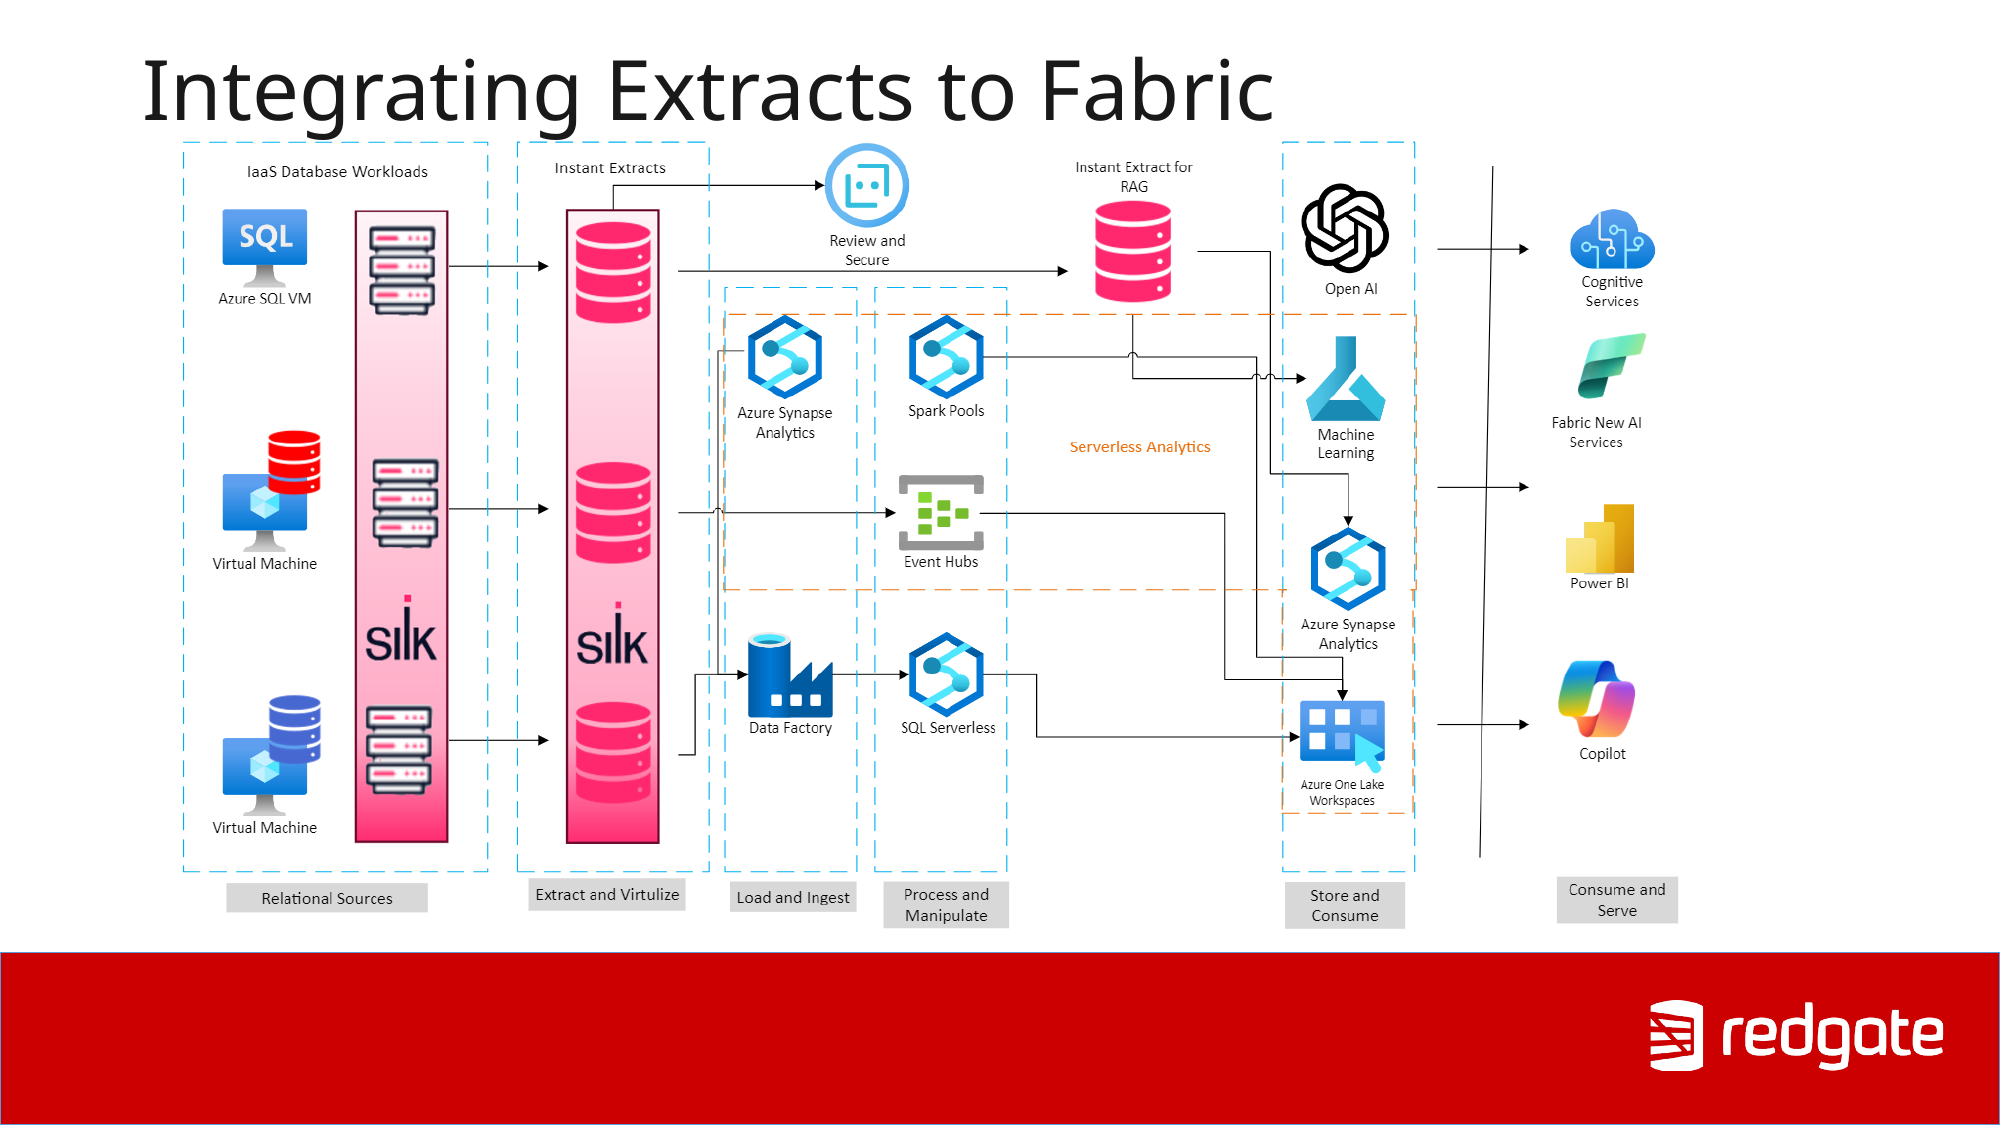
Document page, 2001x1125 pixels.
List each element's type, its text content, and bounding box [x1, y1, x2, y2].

picture [153, 119, 1703, 951]
title Integrating Extracts to Fabric [127, 16, 1831, 172]
